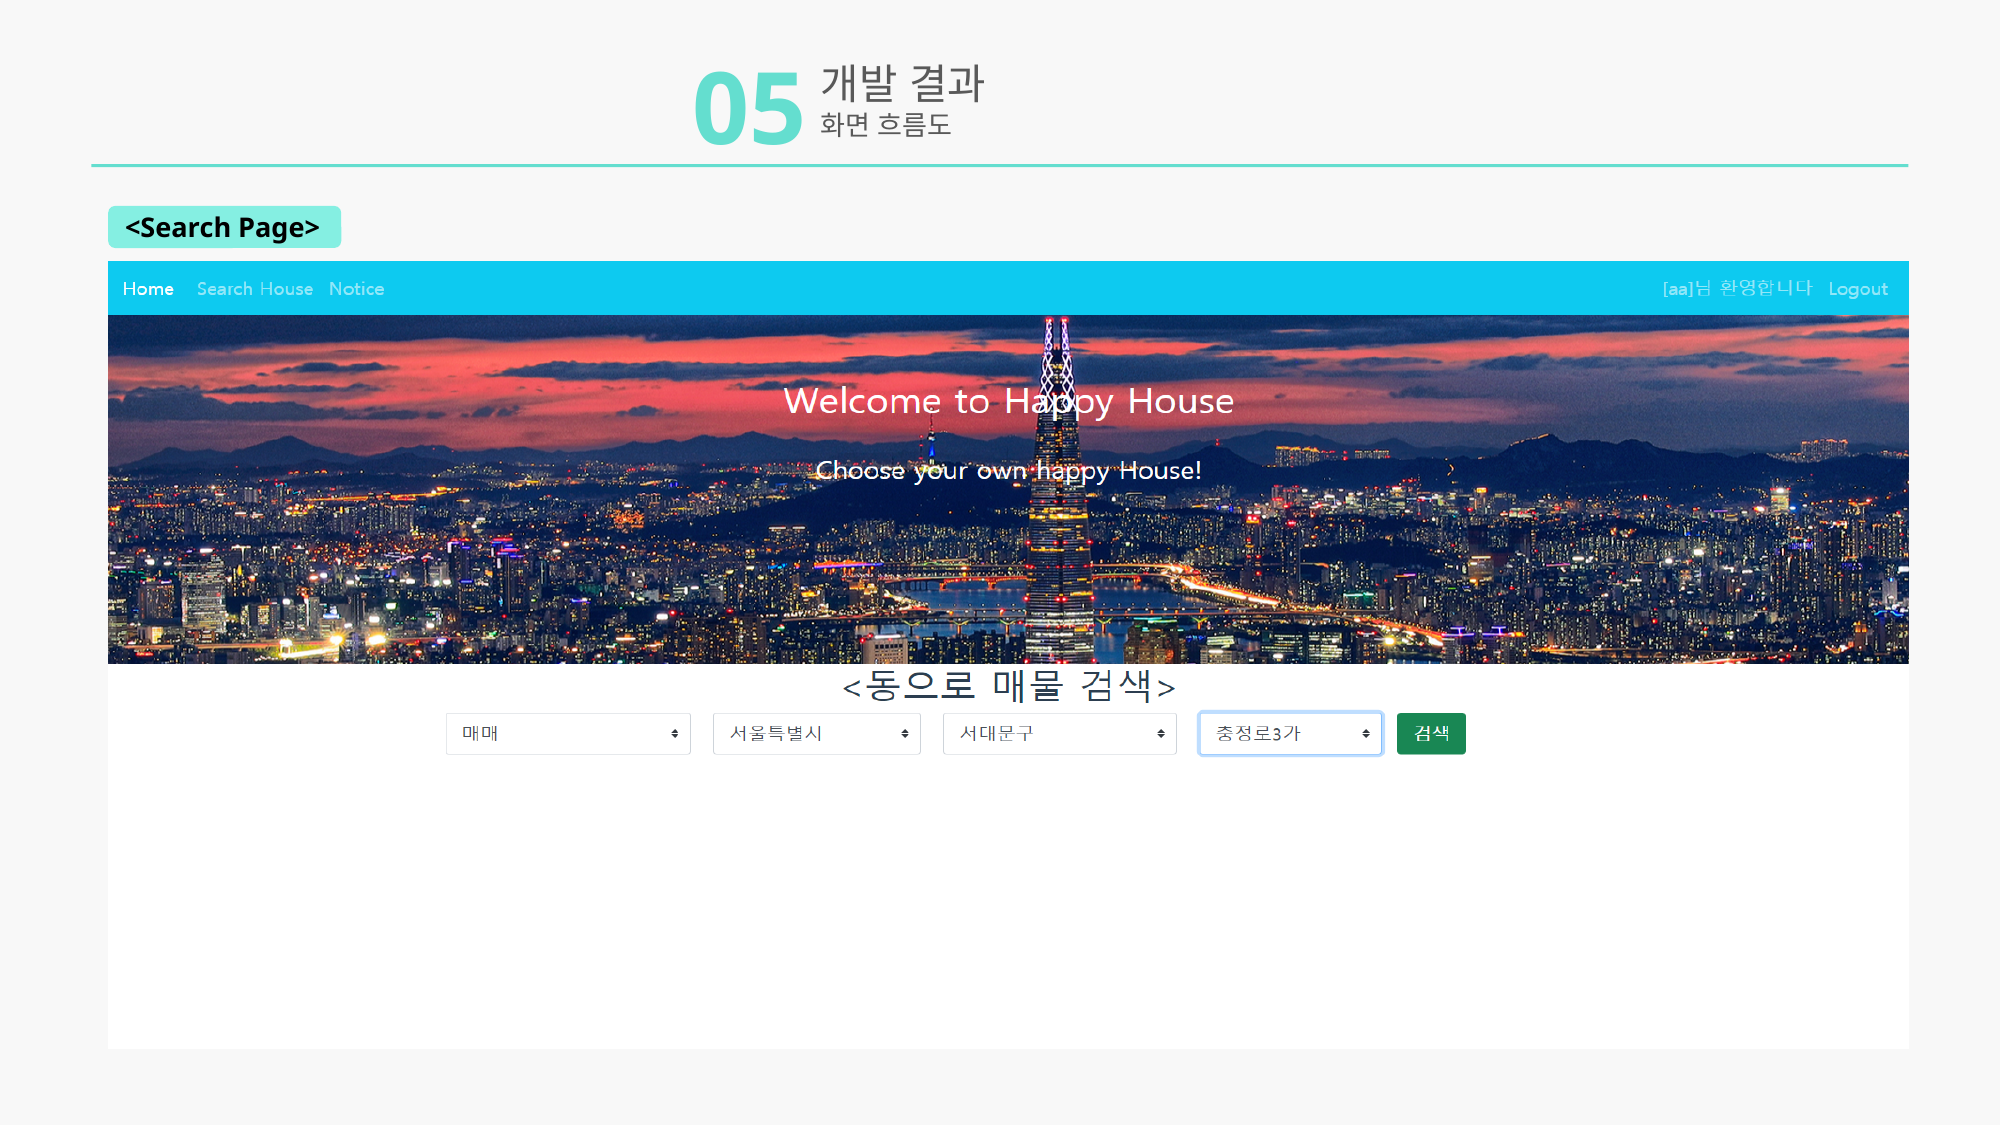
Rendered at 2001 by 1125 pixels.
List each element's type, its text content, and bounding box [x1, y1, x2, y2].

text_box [677, 37, 1331, 174]
text_box <Search Page> [107, 204, 343, 250]
picture [108, 261, 1909, 1049]
text_box [1331, 163, 1909, 168]
text_box [90, 163, 677, 168]
